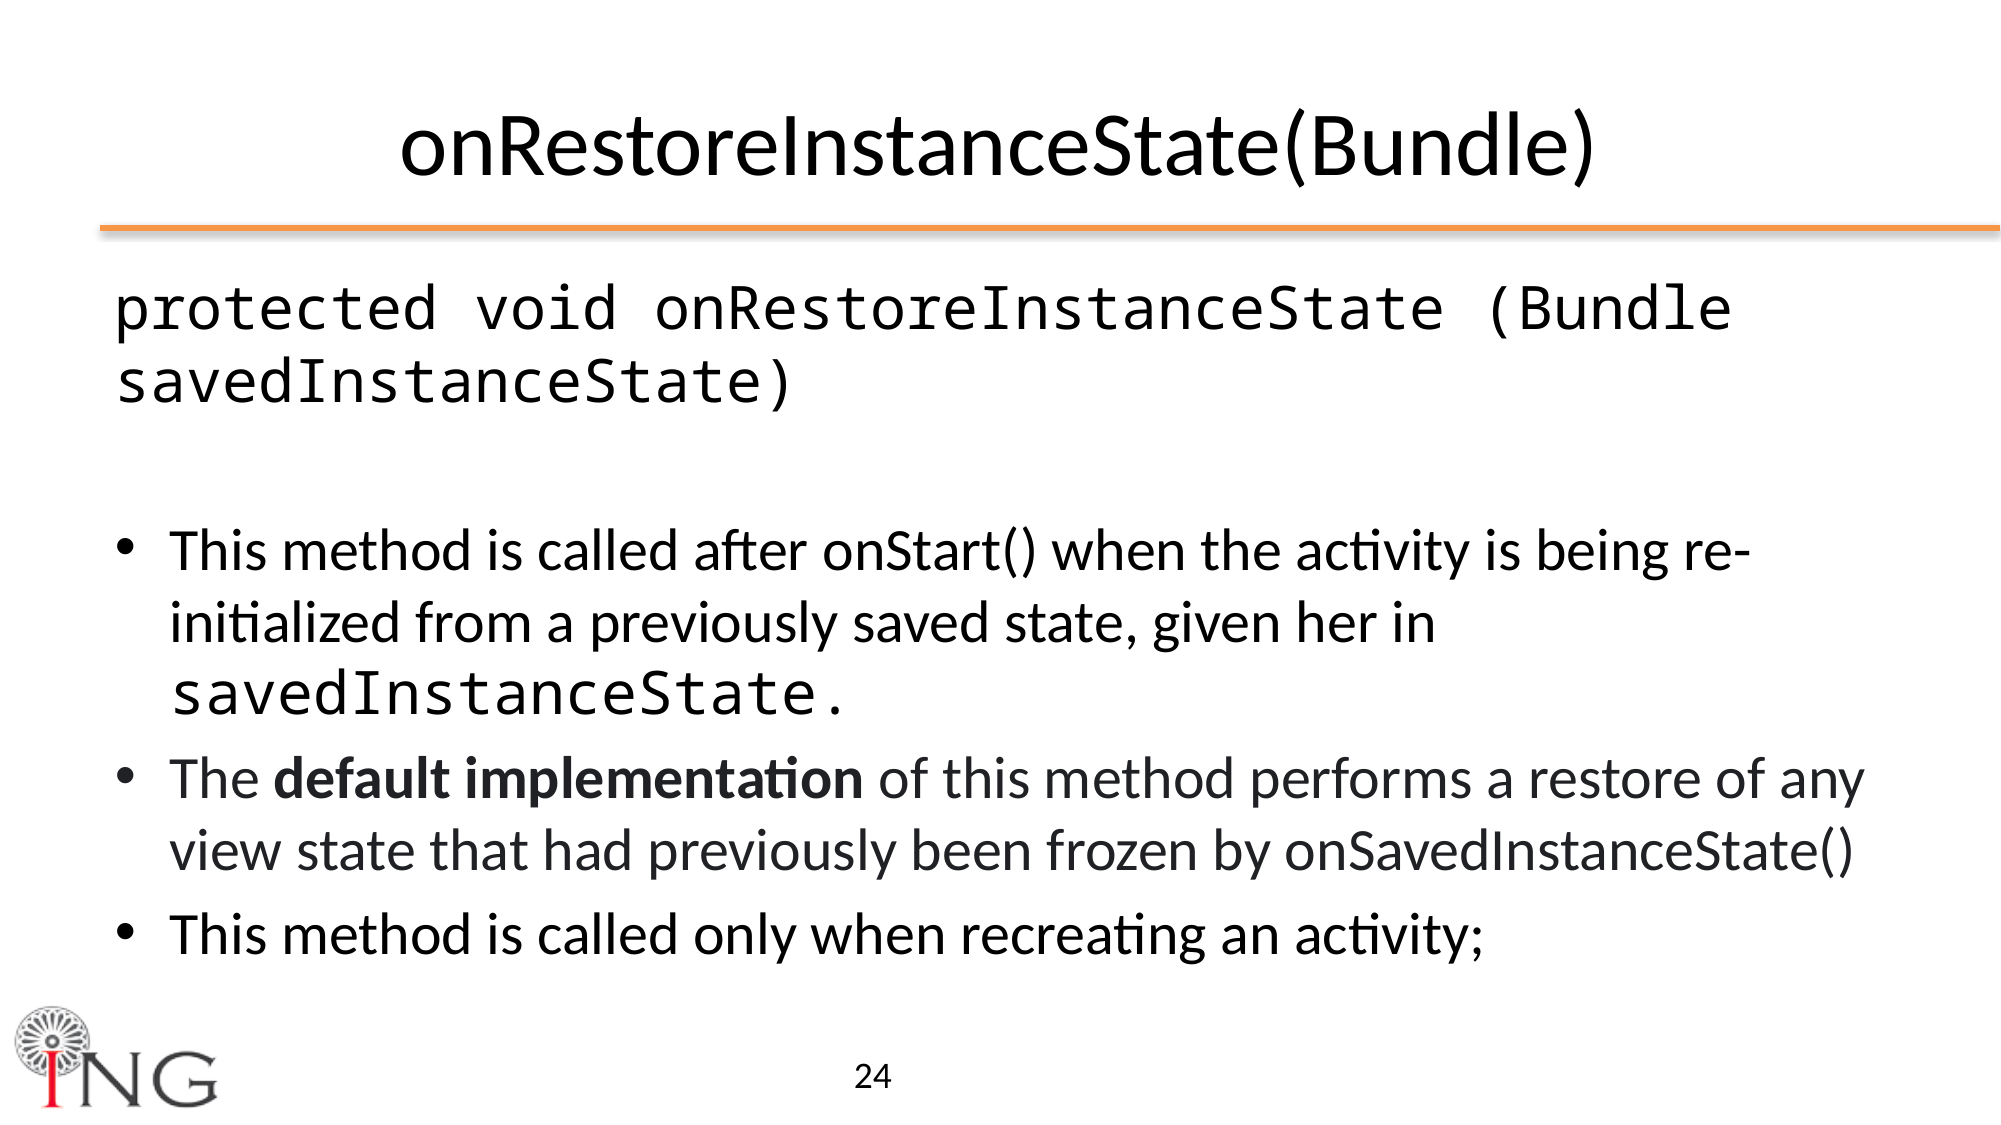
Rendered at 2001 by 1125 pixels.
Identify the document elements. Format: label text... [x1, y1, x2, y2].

picture [0, 987, 244, 1125]
title onRestoreInstanceState(Bundle) [99, 45, 1900, 233]
slide_number 24 [839, 1043, 1900, 1104]
list protected void onRestoreInstanceState (Bundle savedInstanceState) This method is called after onStart() when the activity is being re-initialized from a previously saved state, given her in savedInstanceState. The default implementation of this method performs a restore of any view state that had previously been frozen by onSavedInstanceState() This method is called only when recreating an activity; [99, 262, 1900, 1005]
